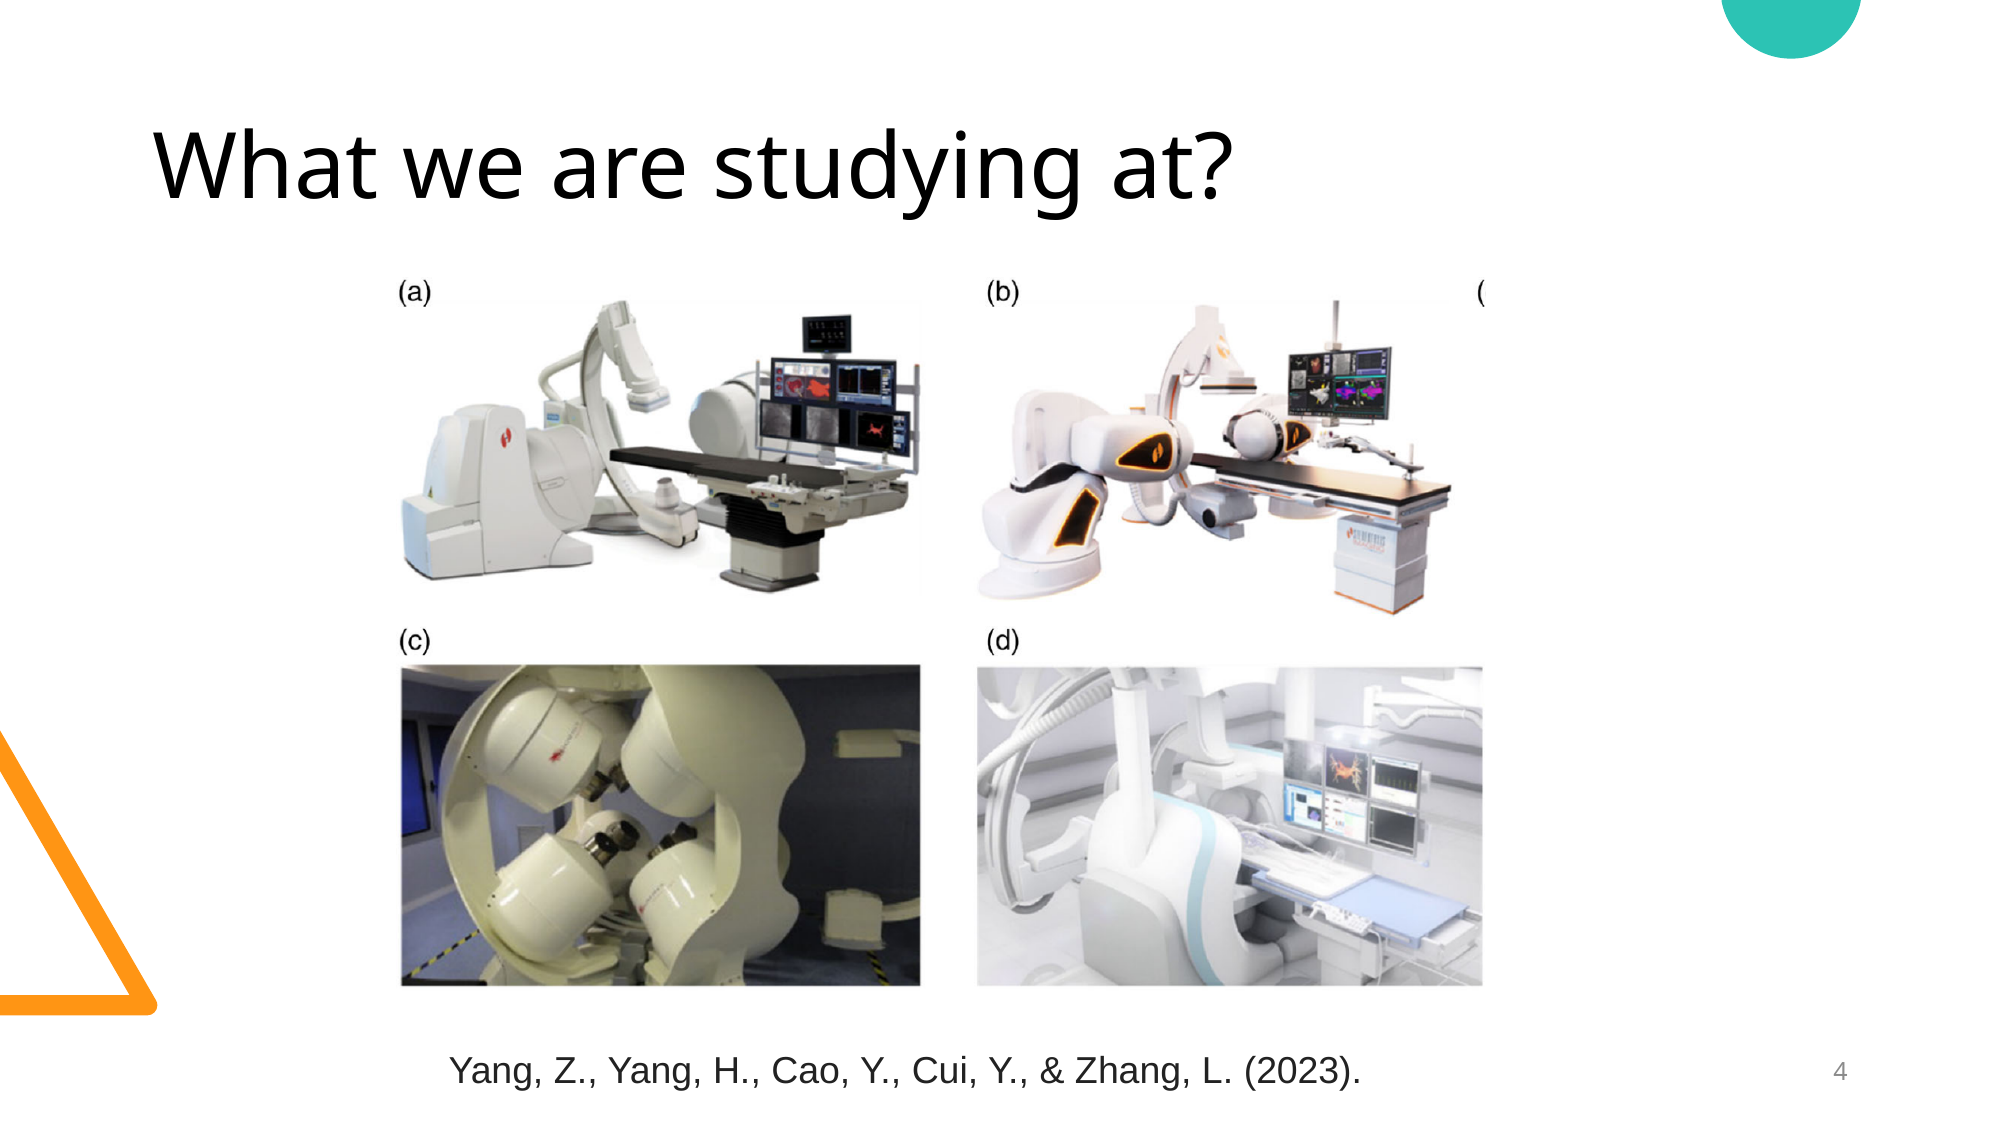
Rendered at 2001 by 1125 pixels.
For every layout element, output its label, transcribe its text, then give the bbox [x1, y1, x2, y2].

title What we are studying at? [137, 59, 1863, 278]
slide_number 4 [1412, 1042, 1863, 1103]
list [346, 255, 1486, 1005]
text_box Yang, Z., Yang, H., Cao, Y., Cui, Y., & Zhang, L. (2023). [433, 1038, 1452, 1099]
